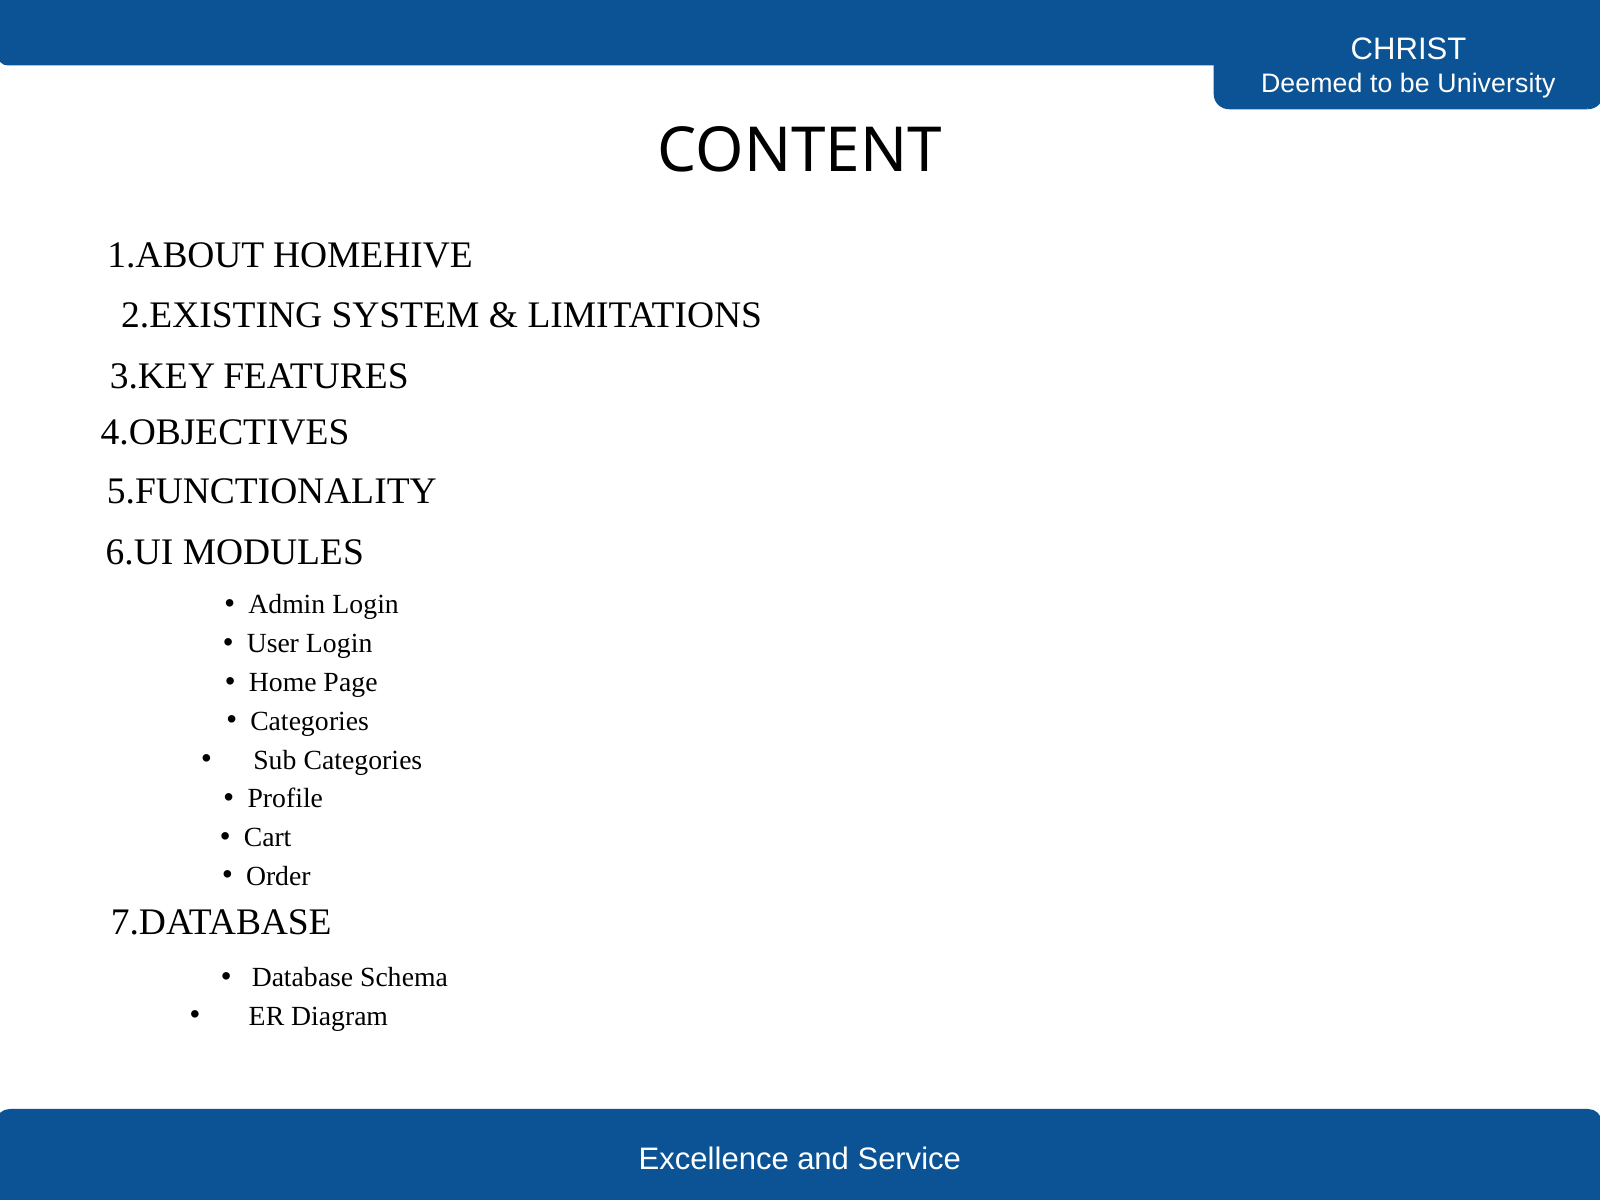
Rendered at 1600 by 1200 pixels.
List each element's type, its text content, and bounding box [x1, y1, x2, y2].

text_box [1213, 77, 1600, 110]
text_box 5.FUNCTIONALITY [83, 458, 461, 511]
text_box 3.KEY FEATURES [84, 343, 434, 397]
text_box 4.OBJECTIVES [69, 400, 381, 453]
text_box 1.ABOUT HOMEHIVE [70, 222, 510, 276]
text_box Database Schema ER Diagram [161, 953, 485, 1032]
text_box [0, 0, 1600, 66]
text_box 2.EXISTING SYSTEM & LIMITATIONS [78, 282, 805, 335]
text_box 6.UI MODULES [90, 519, 380, 572]
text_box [0, 1108, 1600, 1200]
text_box Admin Login User Login Home Page Categories Sub Categories Profile Cart Order [158, 580, 442, 891]
text_box 7.DATABASE [96, 889, 347, 942]
text_box CONTENT [69, 109, 1531, 185]
